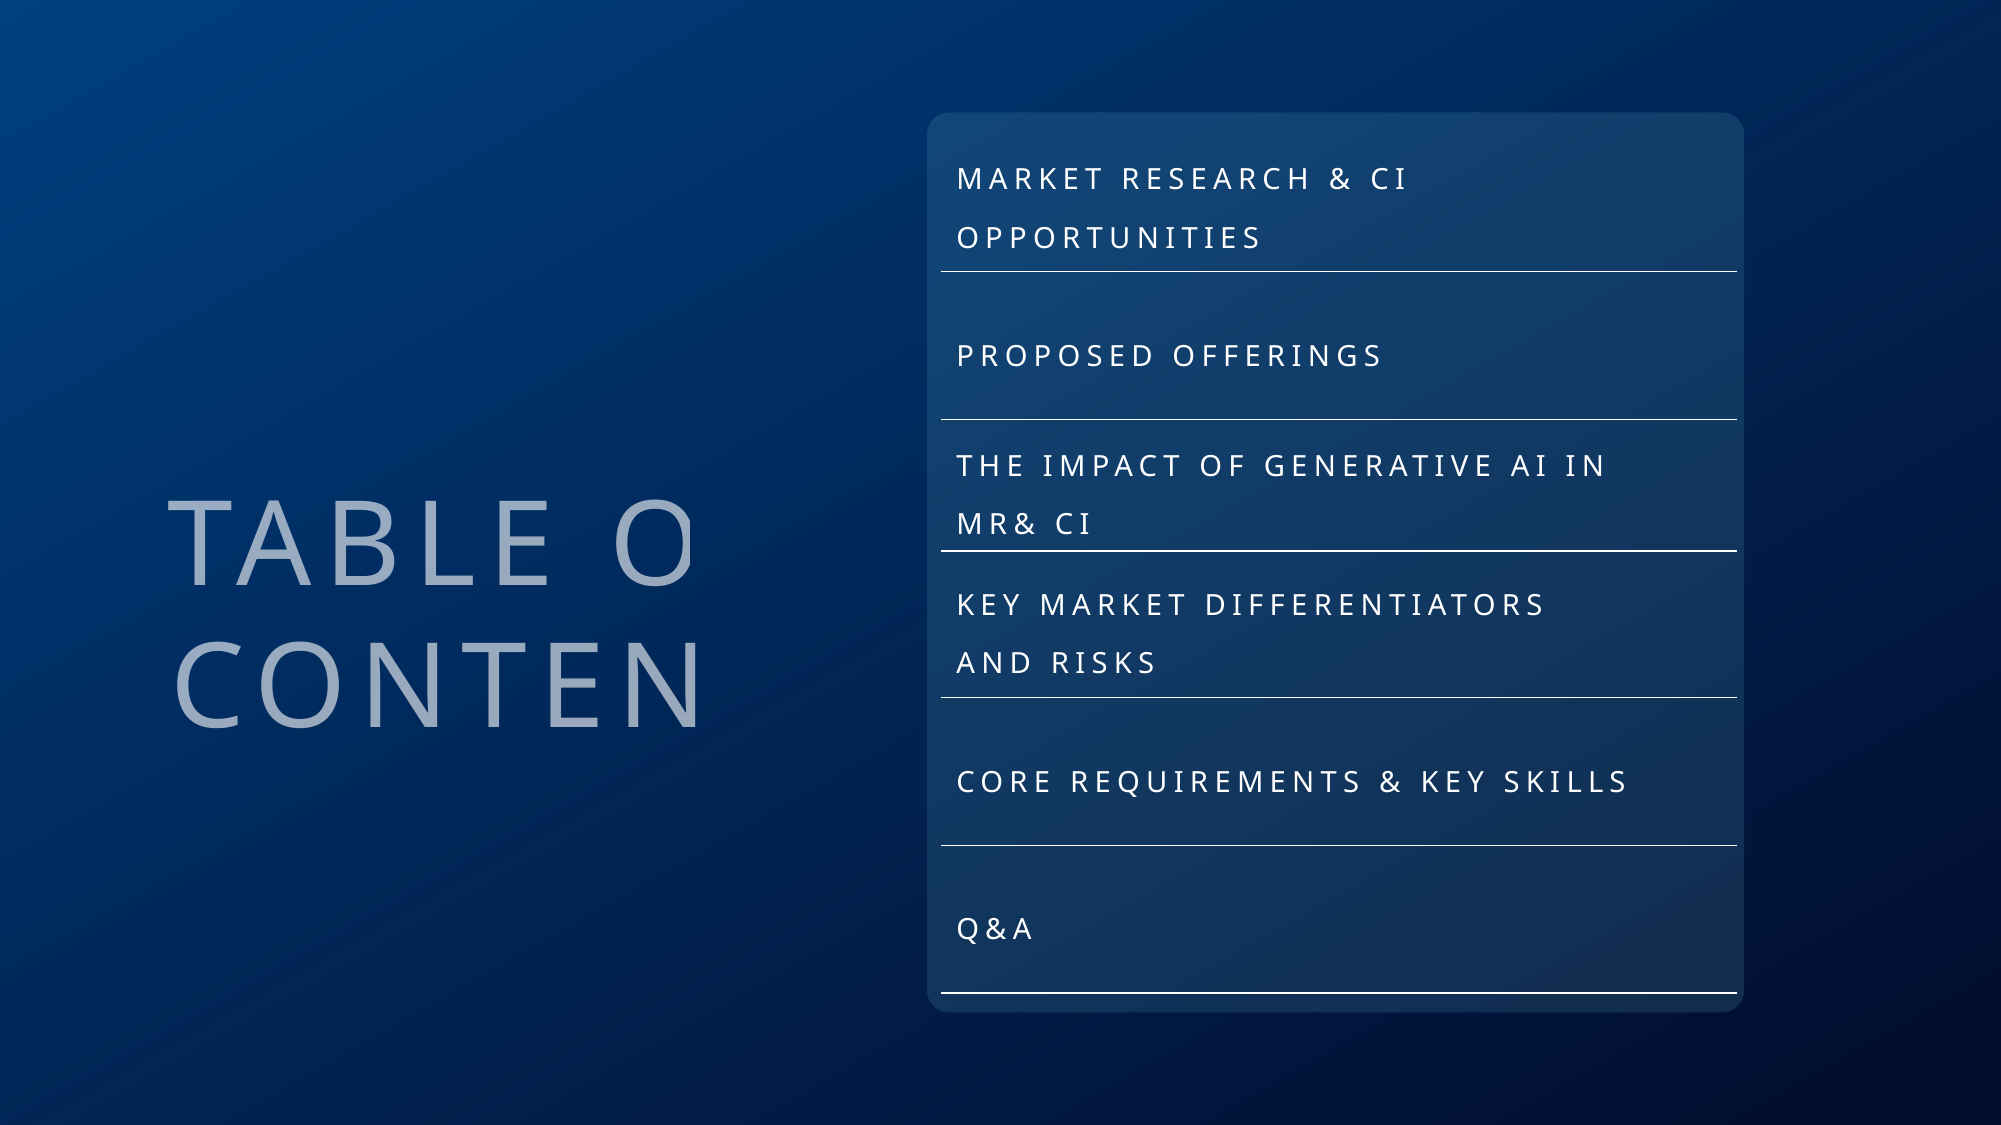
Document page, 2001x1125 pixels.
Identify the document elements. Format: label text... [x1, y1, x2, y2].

text_box TABLE OF CONTENT [100, 467, 856, 751]
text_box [926, 112, 1745, 1013]
text_box [0, 0, 2000, 1125]
